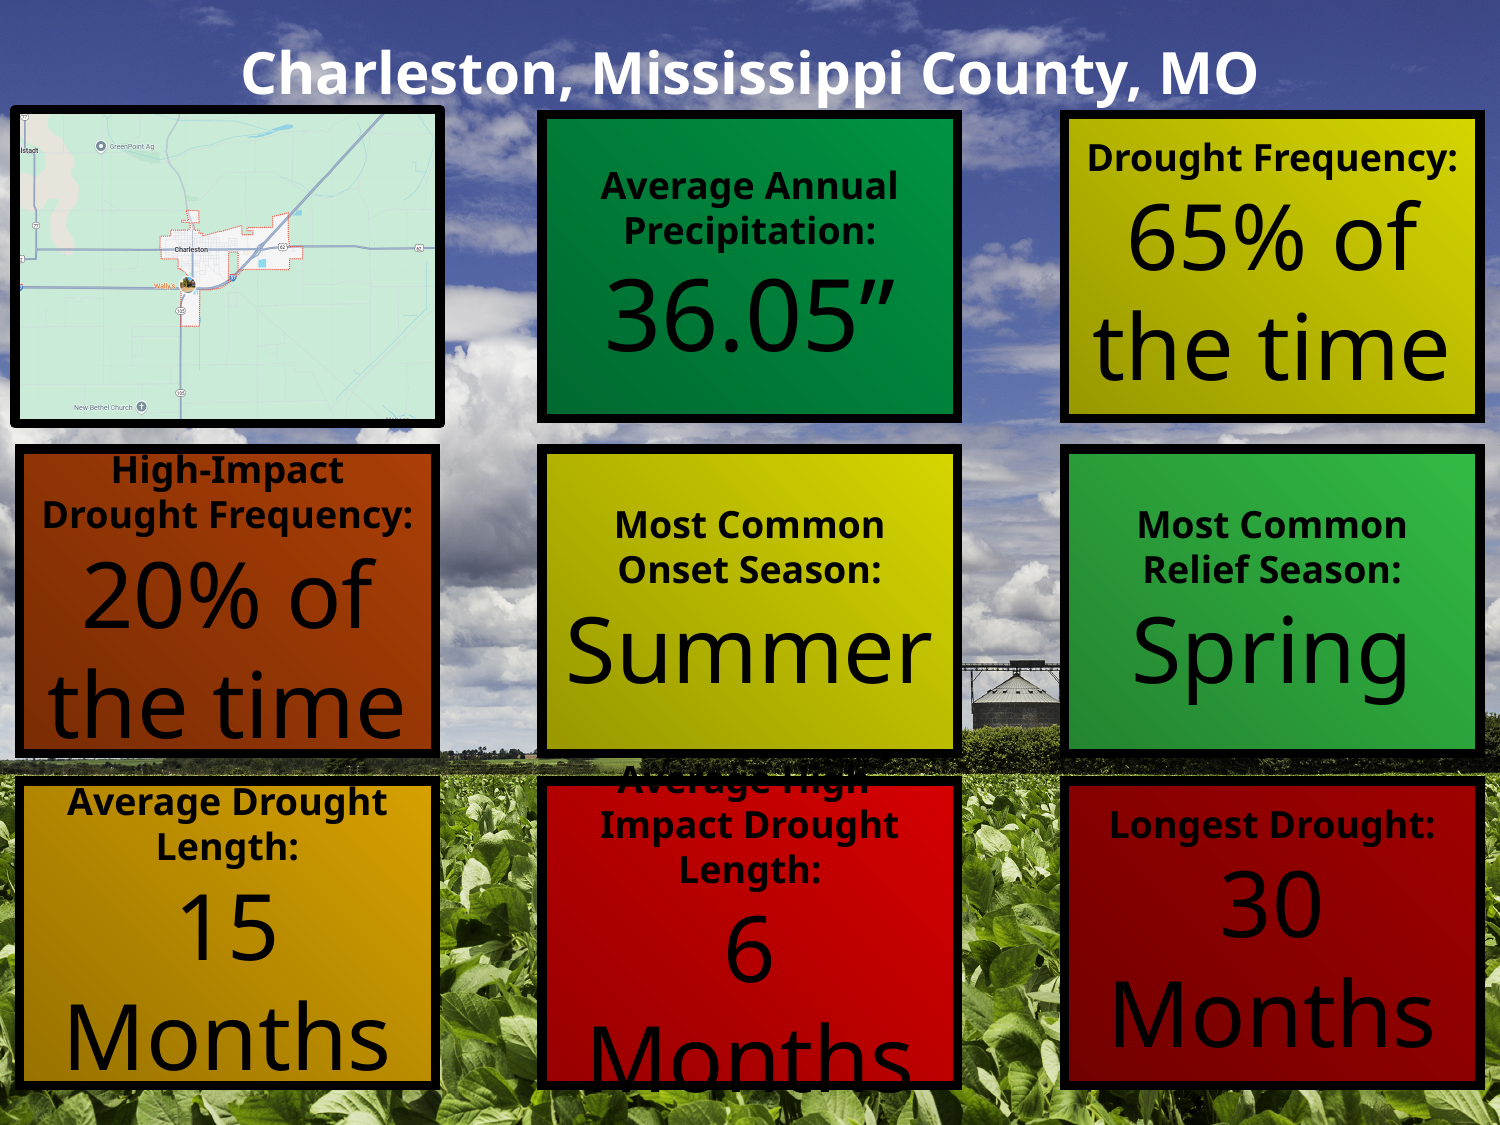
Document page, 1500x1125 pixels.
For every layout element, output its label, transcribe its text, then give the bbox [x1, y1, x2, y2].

text_box Most Common Relief Season: Spring [1063, 448, 1482, 755]
text_box Average High-Impact Drought Length: 6 Months [541, 780, 959, 1087]
text_box Longest Drought: 30 Months [1063, 780, 1482, 1087]
text_box Average Drought Length: 15 Months [18, 780, 437, 1087]
text_box Charleston, Mississippi County, MO [225, 28, 1275, 114]
text_box Most Common Onset Season: Summer [541, 448, 959, 755]
text_box Drought Frequency: 65% of the time [1063, 113, 1482, 420]
text_box Average Annual Precipitation: 36.05” [541, 113, 959, 420]
text_box High-Impact Drought Frequency: 20% of the time [18, 448, 437, 755]
picture [0, 0, 1500, 1125]
